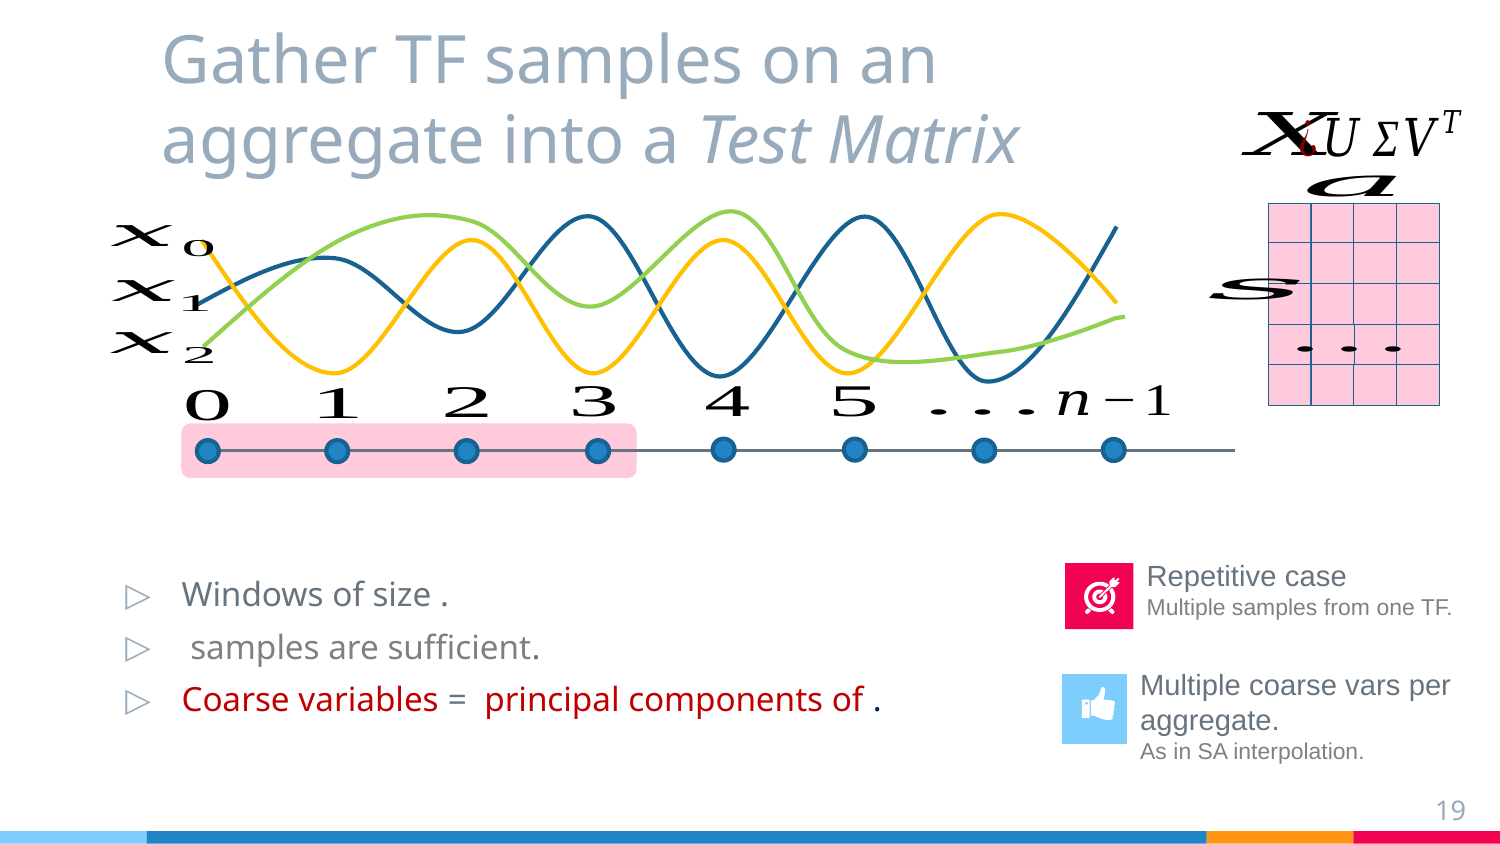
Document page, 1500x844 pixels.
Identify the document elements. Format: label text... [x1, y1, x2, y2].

text_box [326, 458, 349, 465]
text_box [844, 458, 865, 463]
text_box [924, 291, 1076, 322]
text_box [841, 436, 868, 449]
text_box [1267, 202, 1440, 241]
text_box [529, 214, 649, 270]
text_box [710, 436, 737, 449]
text_box [198, 285, 240, 307]
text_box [1064, 562, 1134, 630]
text_box [179, 421, 639, 481]
text_box [324, 438, 351, 449]
text_box Repetitive case Multiple samples from one TF. [1131, 550, 1500, 628]
text_box [194, 438, 221, 465]
text_box [1103, 458, 1124, 464]
text_box [201, 209, 1126, 365]
text_box [796, 211, 1119, 326]
text_box [957, 345, 1046, 384]
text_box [1061, 673, 1128, 745]
text_box Multiple coarse vars per aggregate. As in SA interpolation. [1125, 658, 1500, 771]
text_box [529, 262, 645, 304]
text_box [670, 329, 775, 379]
text_box [795, 327, 875, 376]
text_box [277, 341, 382, 376]
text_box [1267, 283, 1440, 406]
text_box [455, 458, 478, 465]
text_box [199, 241, 206, 251]
text_box [585, 438, 611, 449]
slide_number 19 [1391, 778, 1482, 831]
text_box [1100, 436, 1127, 449]
text_box [713, 458, 734, 463]
text_box [973, 458, 996, 464]
text_box [548, 333, 643, 376]
text_box [782, 214, 958, 289]
title Gather TF samples on an aggregate into a Test Matrix [146, 14, 1208, 193]
text_box [971, 437, 998, 449]
text_box [1049, 225, 1119, 273]
text_box [453, 438, 480, 449]
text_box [1267, 242, 1440, 282]
text_box [586, 458, 610, 465]
text_box [201, 238, 320, 307]
